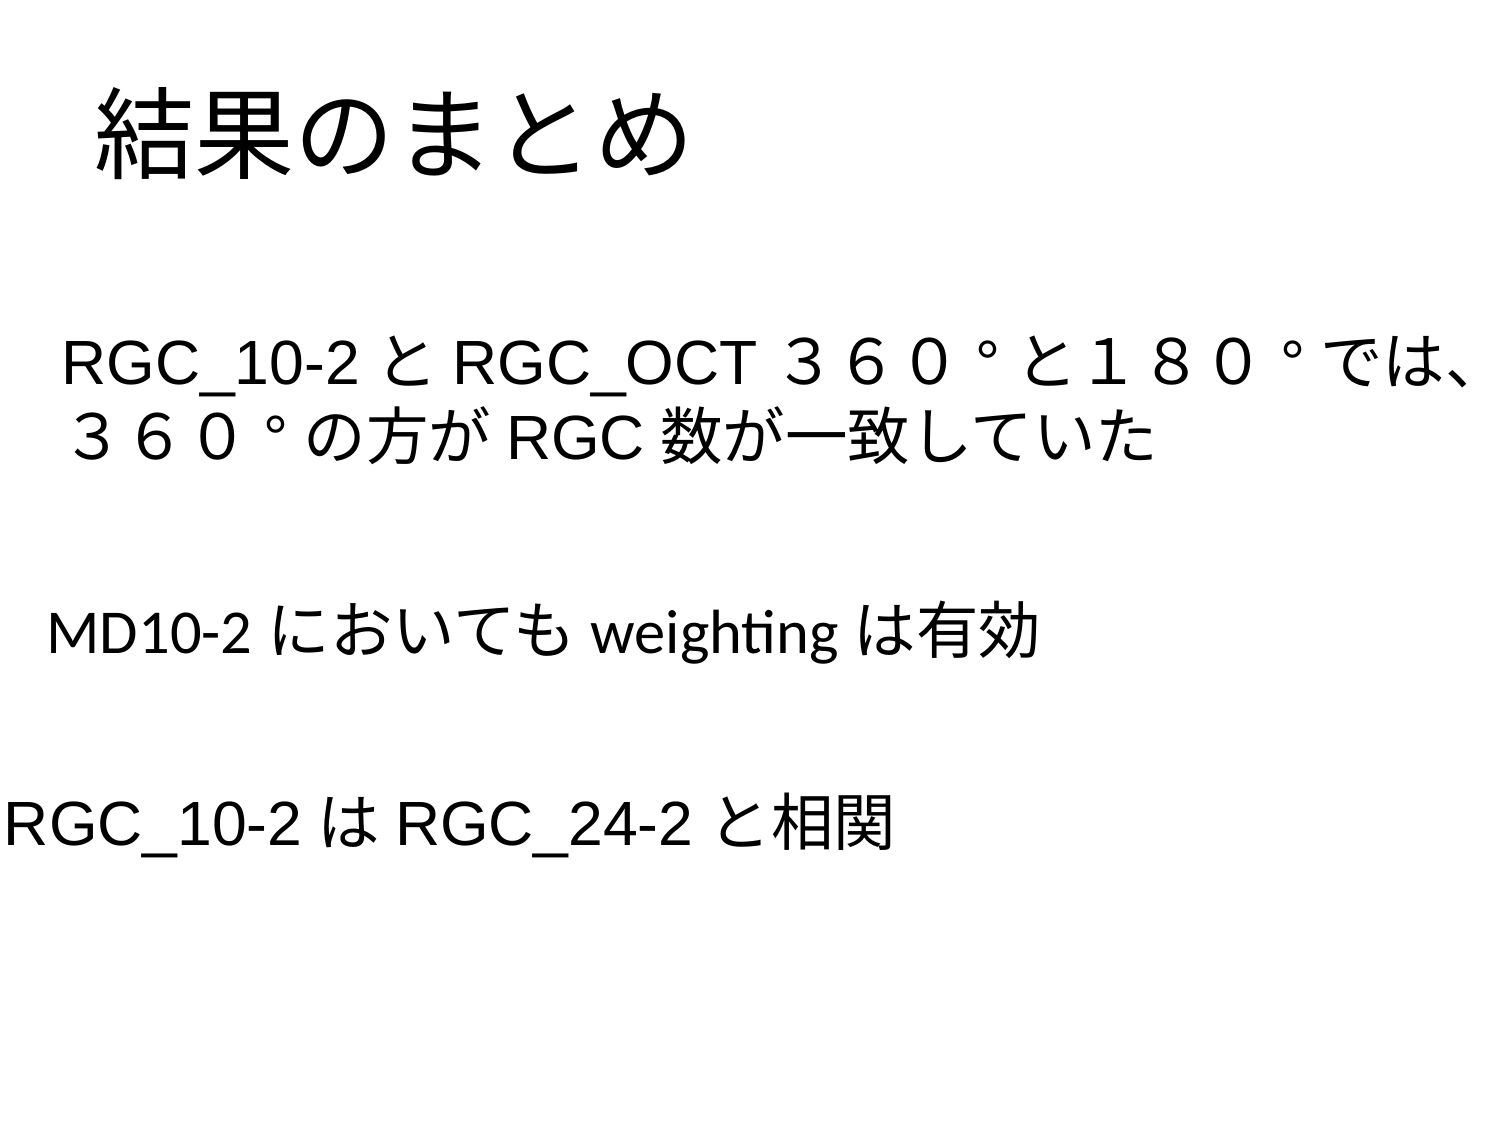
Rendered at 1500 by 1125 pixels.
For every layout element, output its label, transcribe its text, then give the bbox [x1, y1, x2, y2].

title 結果のまとめ [79, 30, 1374, 249]
text_box RGC_10-2とRGC_OCT３６０°と１８０°では、３６０°の方がRGC数が一致していた [46, 315, 1466, 480]
text_box RGC_10-2はRGC_24-2と相関 [0, 775, 911, 866]
text_box MD10-2においてもweightingは有効 [31, 583, 1057, 674]
